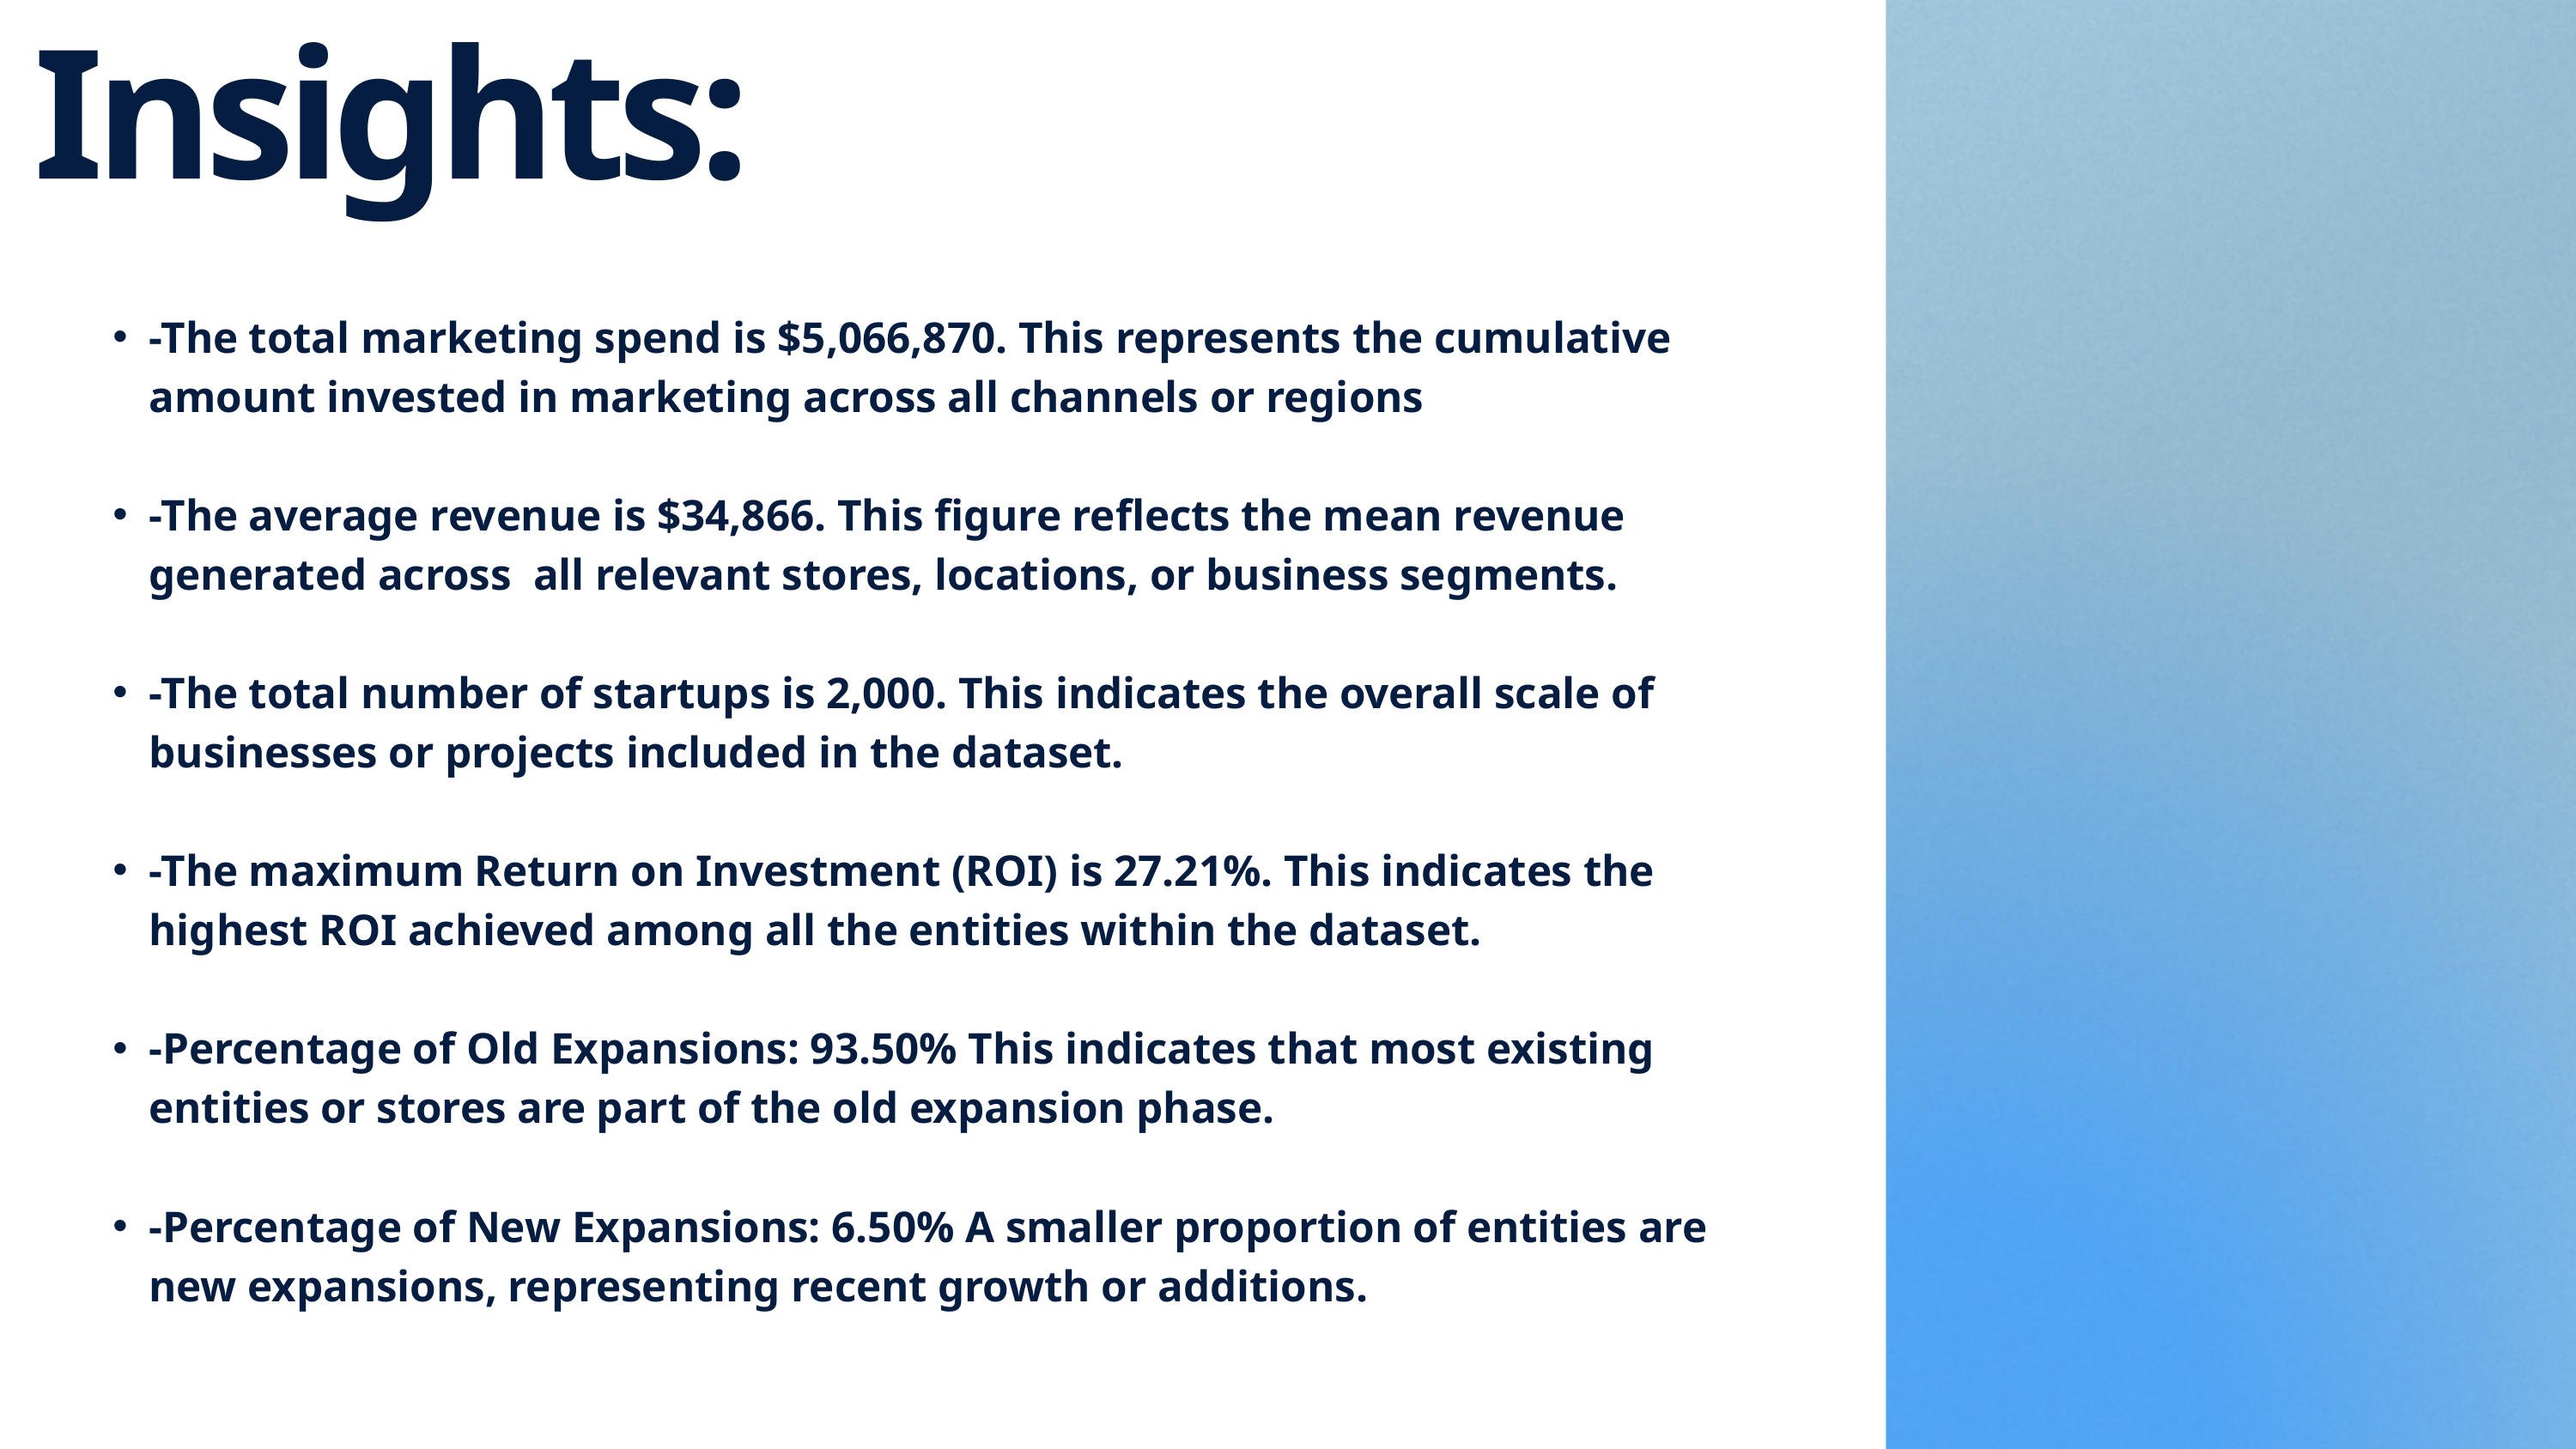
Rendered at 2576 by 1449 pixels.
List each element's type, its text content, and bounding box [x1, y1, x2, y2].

text_box Insights: [33, 53, 1151, 215]
text_box [1886, 0, 2576, 1449]
text_box -The total marketing spend is $5,066,870. This represents the cumulative amount invested in marketing across all channels or regions -The average revenue is $34,866. This figure reflects the mean revenue generated across all relevant stores, locations, or business segments. -The total number of startups is 2,000. This indicates the overall scale of businesses or projects included in the dataset. -The maximum Return on Investment (ROI) is 27.21%. This indicates the highest ROI achieved among all the entities within the dataset. -Percentage of Old Expansions: 93.50% This indicates that most existing entities or stores are part of the old expansion phase. -Percentage of New Expansions: 6.50% A smaller proportion of entities are new expansions, representing recent growth or additions. [76, 302, 1715, 1310]
